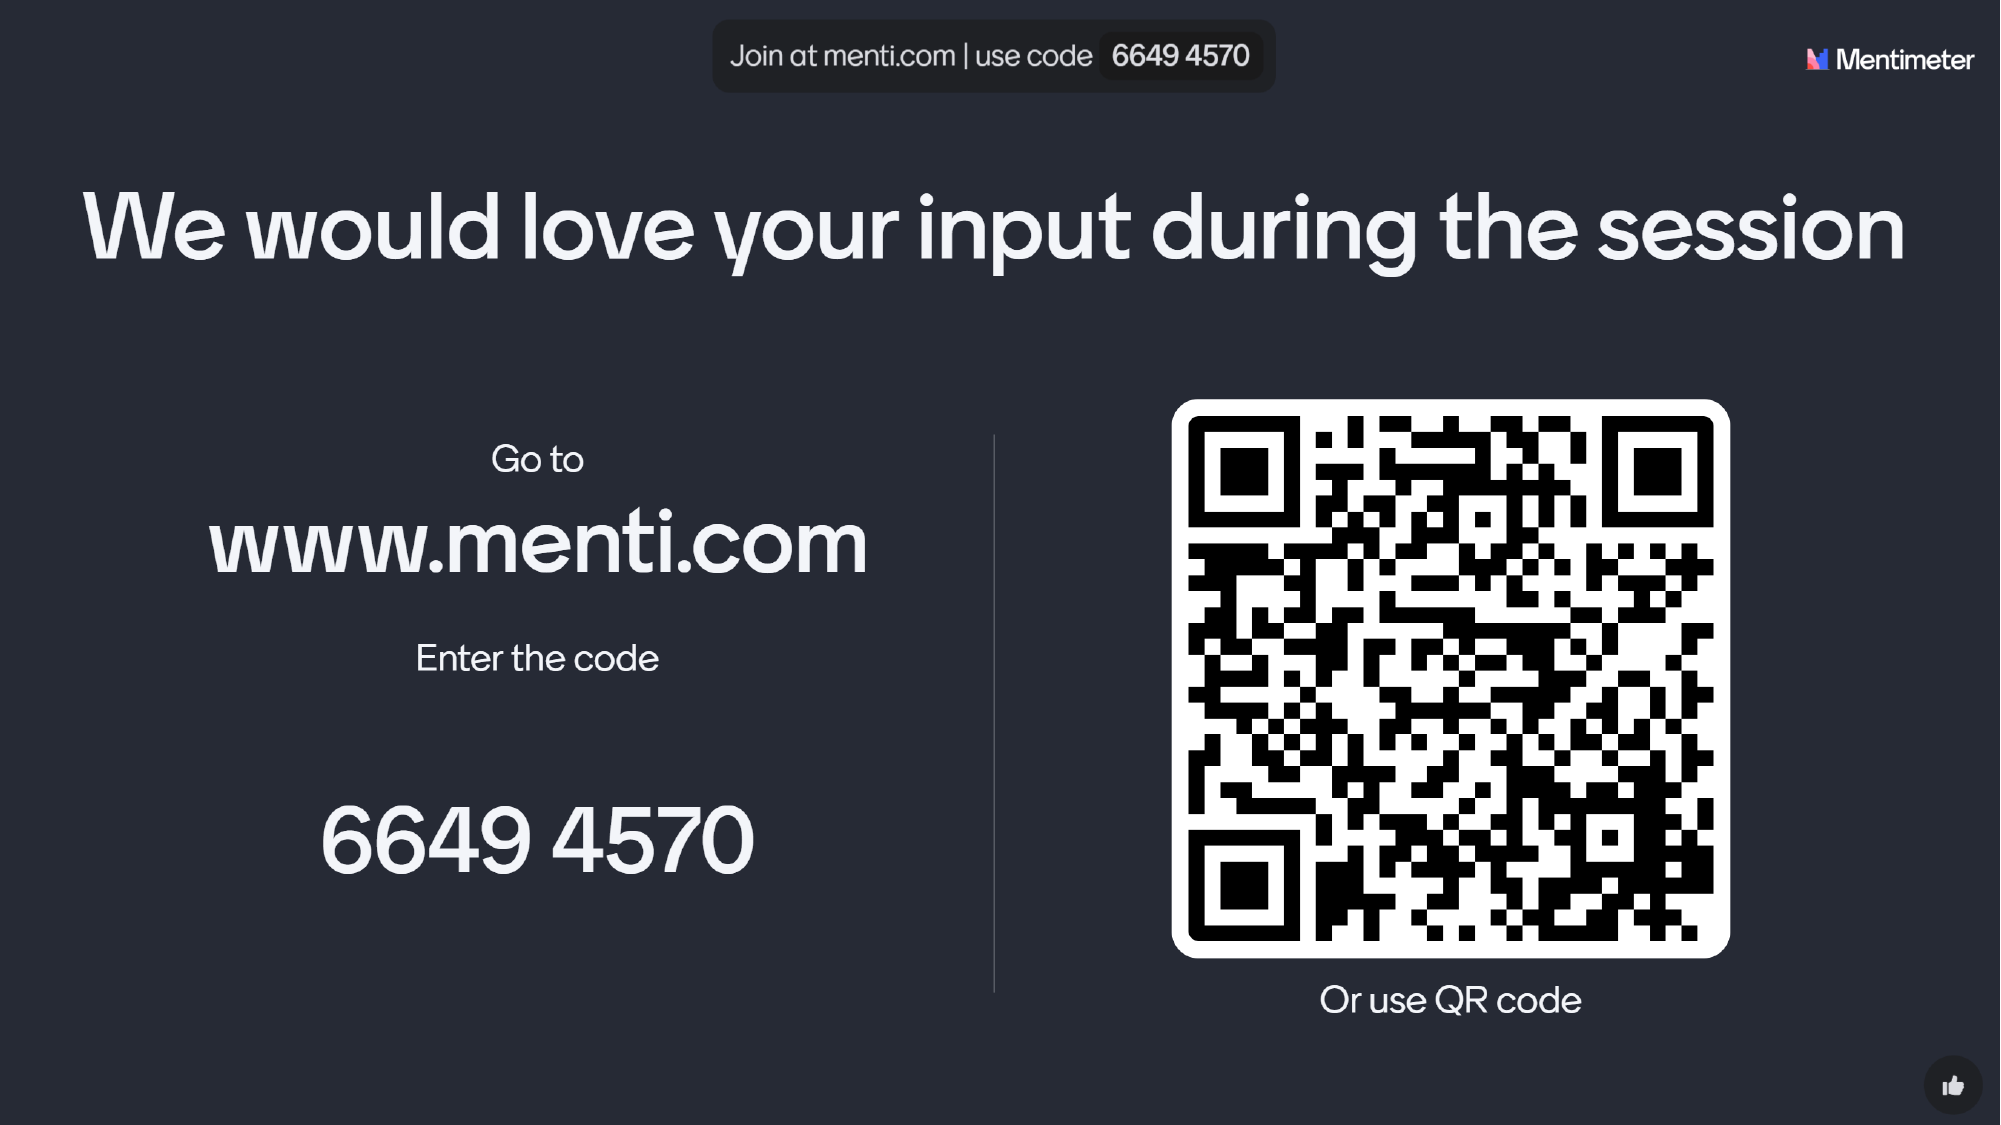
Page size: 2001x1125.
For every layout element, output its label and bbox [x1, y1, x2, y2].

list [0, 0, 2000, 1125]
